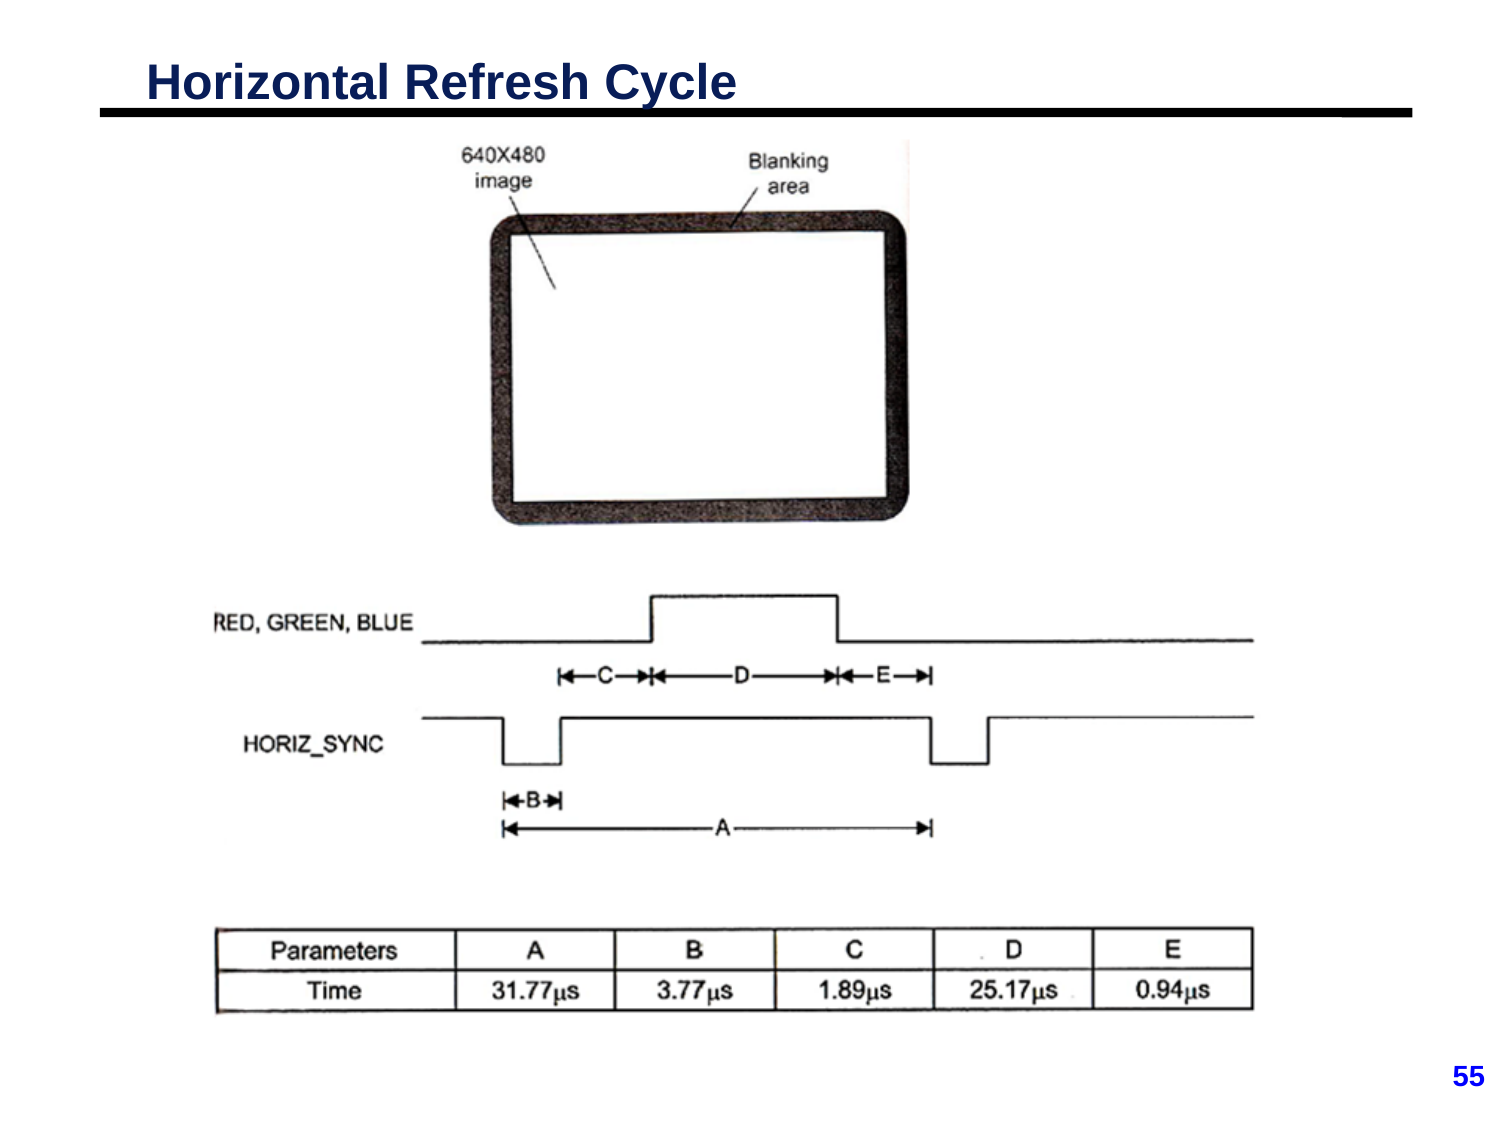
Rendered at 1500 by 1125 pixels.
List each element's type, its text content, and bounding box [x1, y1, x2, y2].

text_box 55 [1187, 1049, 1500, 1125]
text_box Horizontal Refresh Cycle [131, 50, 1306, 114]
picture [454, 135, 913, 527]
picture [206, 585, 1262, 1022]
